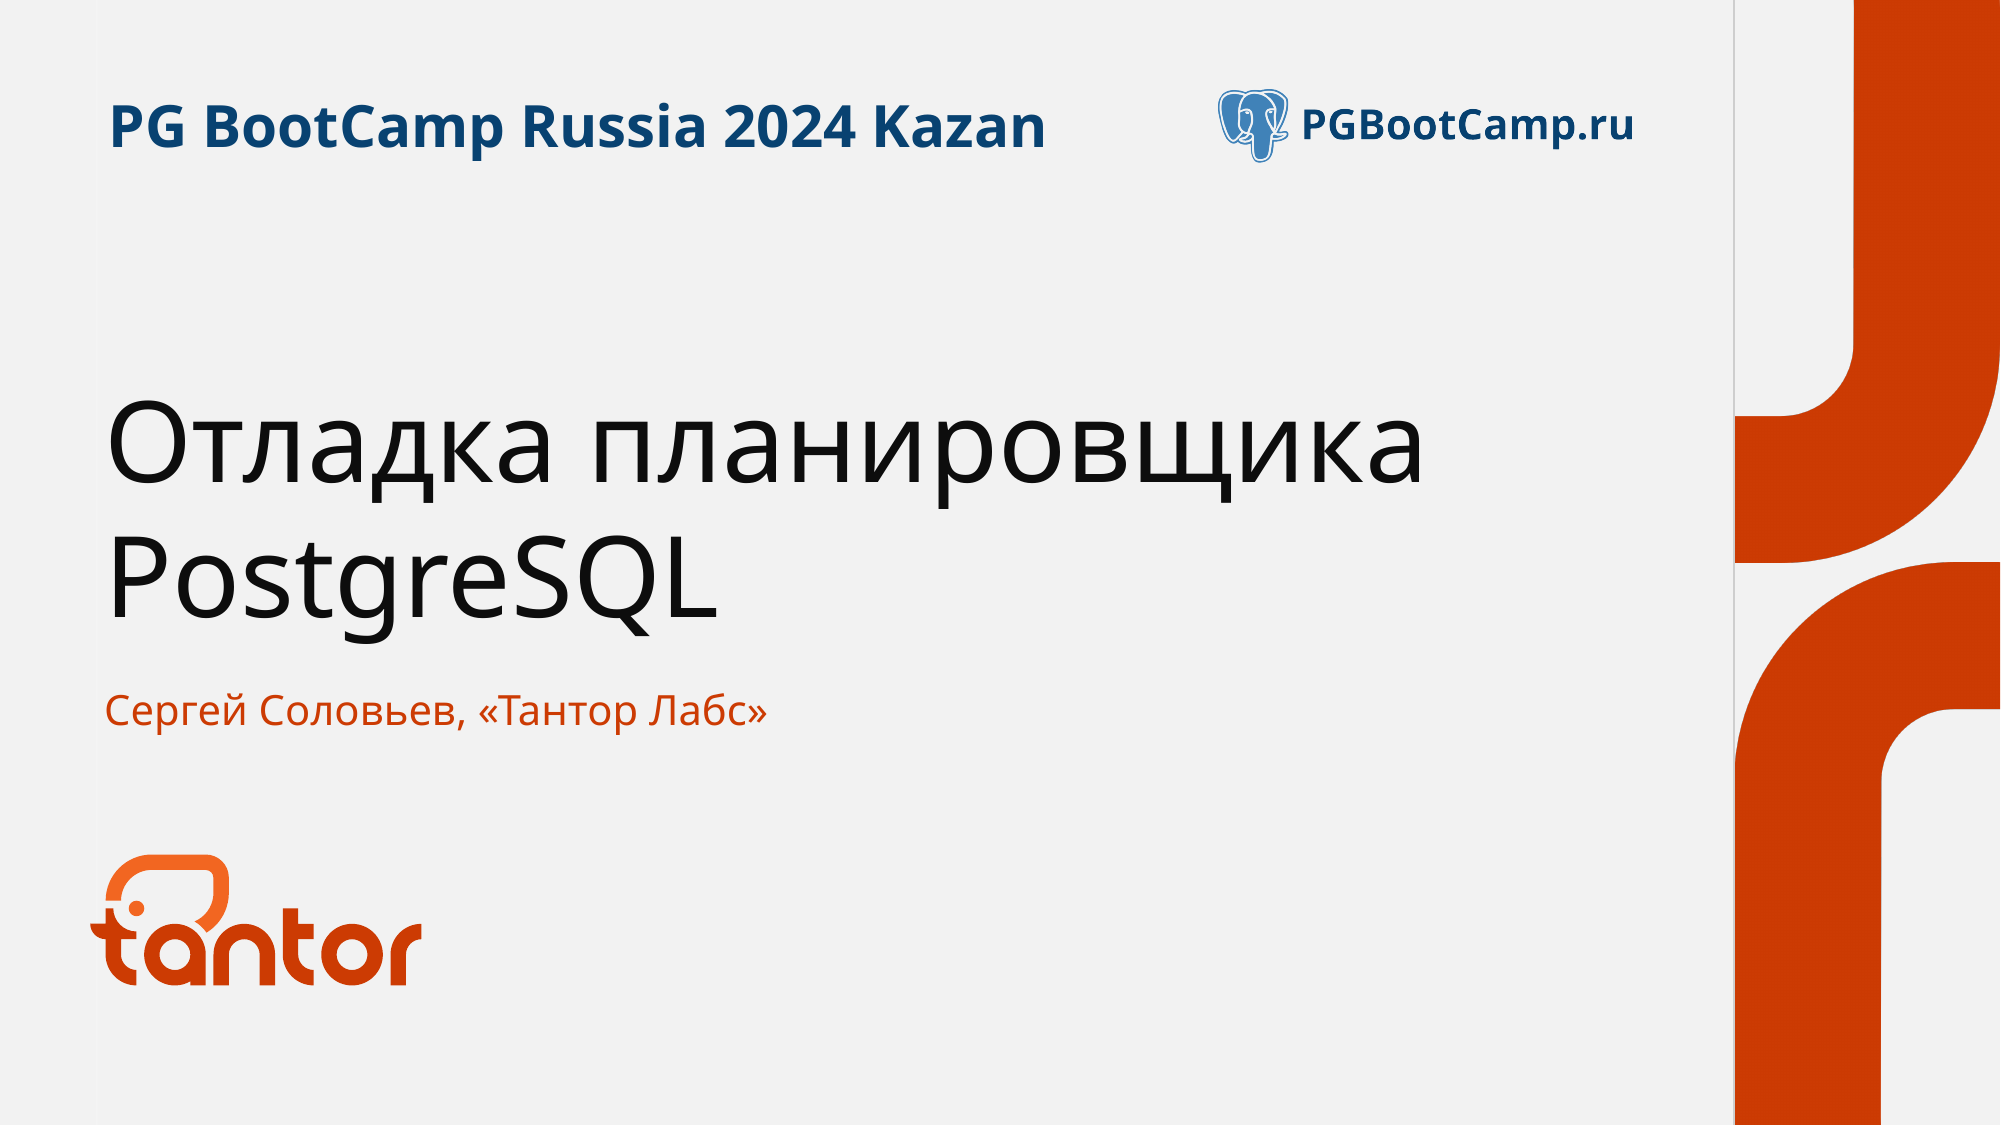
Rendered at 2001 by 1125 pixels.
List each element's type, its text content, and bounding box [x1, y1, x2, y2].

title Отладка планировщика PostgreSQL [96, 429, 1439, 649]
list Сергей Соловьев, «Тантор Лабс» [96, 675, 1439, 879]
text_box PG BootCamp Russia 2024 Kazan [93, 81, 1063, 166]
picture [1735, 0, 2001, 1125]
picture [1210, 84, 1647, 167]
